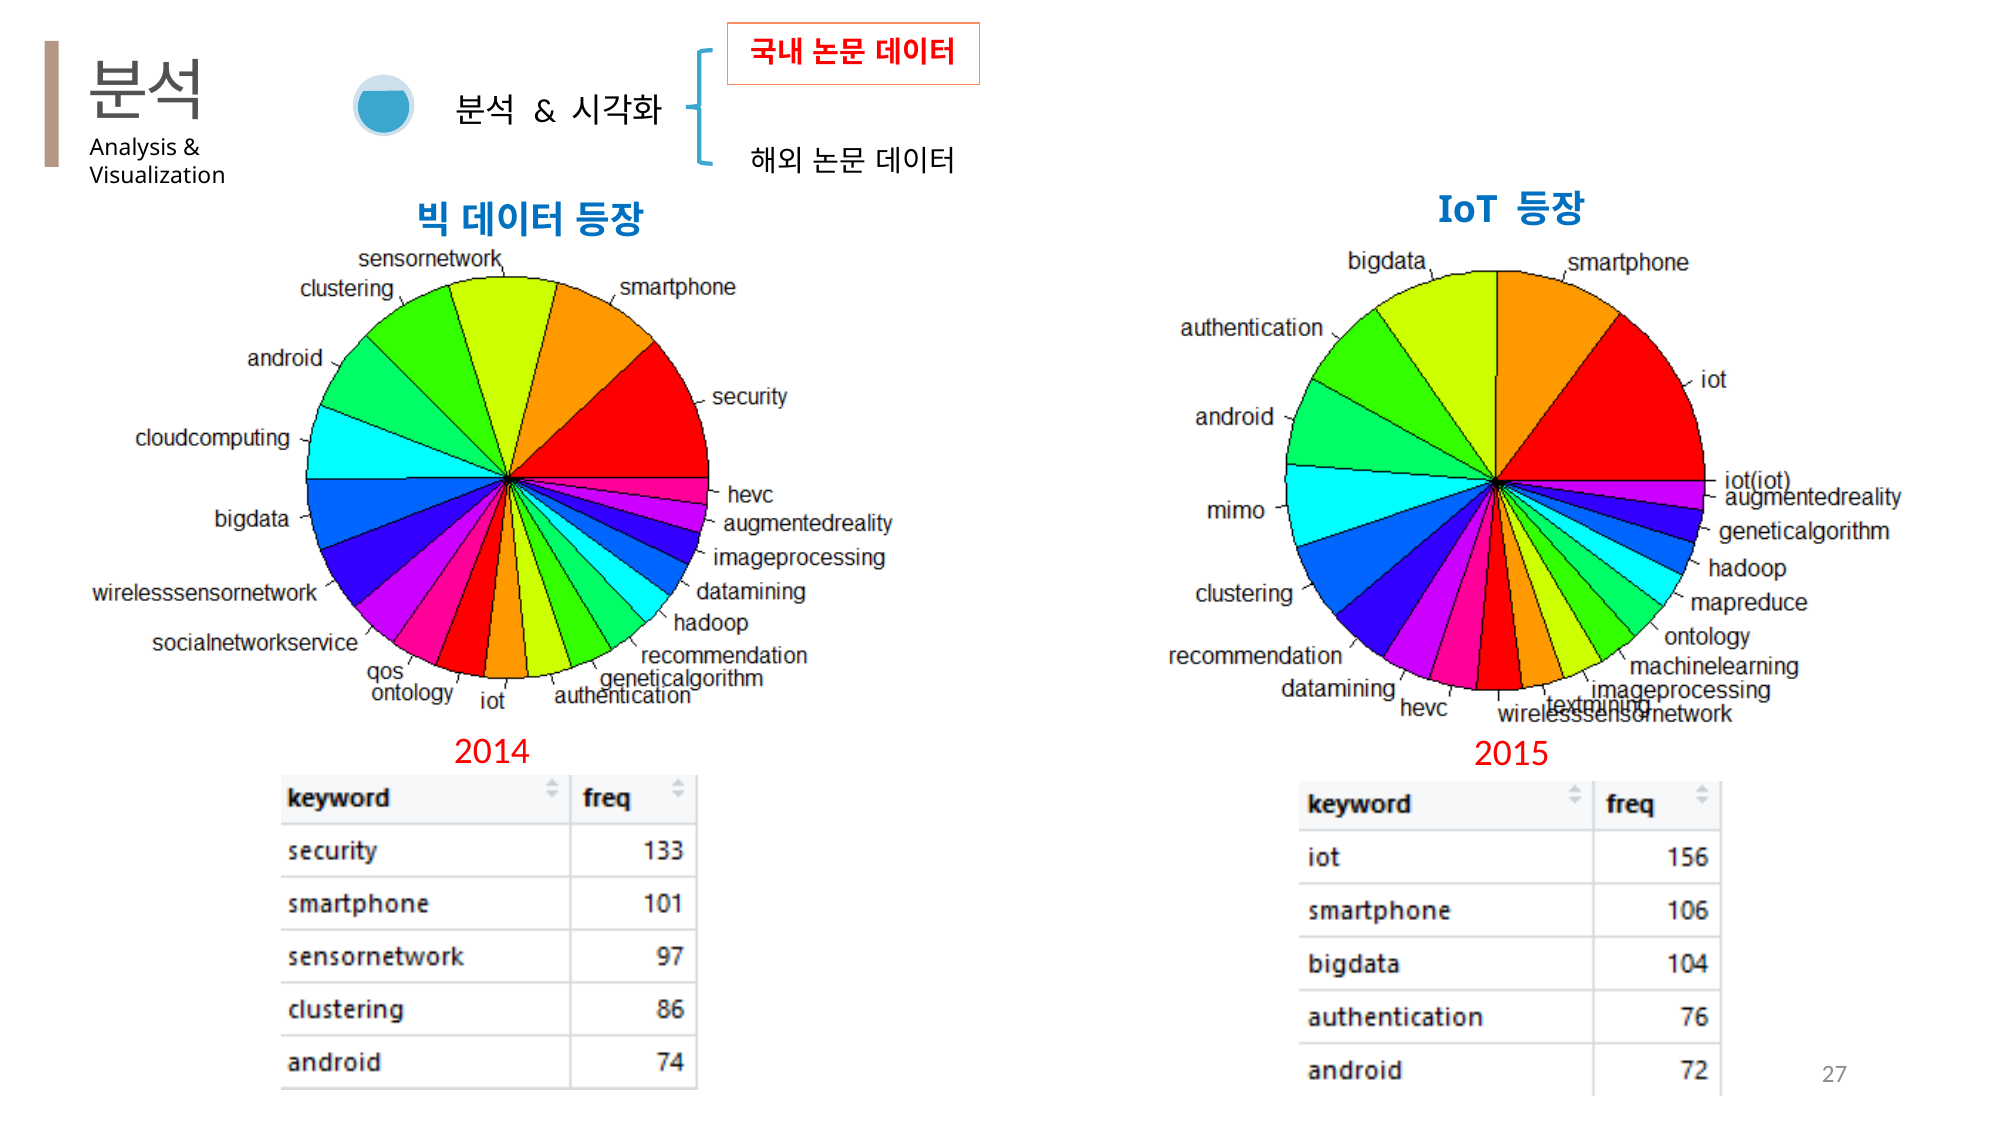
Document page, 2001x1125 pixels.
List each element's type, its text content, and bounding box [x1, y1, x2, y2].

text_box 빅 데이터 등장 [402, 188, 660, 248]
text_box 2015 [1459, 731, 1565, 781]
picture [1153, 244, 1912, 731]
text_box IoT 등장 [1423, 177, 1601, 238]
text_box 국내 논문 데이터 [727, 22, 980, 85]
text_box 해외 논문 데이터 [727, 131, 980, 193]
text_box 분석 [72, 75, 222, 136]
picture [1299, 781, 1725, 1096]
text_box [357, 90, 410, 133]
text_box [352, 75, 415, 137]
text_box 2014 [439, 719, 545, 775]
text_box [44, 75, 60, 168]
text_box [448, 74, 684, 137]
picture [281, 775, 703, 1090]
slide_number 27 [1412, 1042, 1863, 1103]
picture [87, 248, 898, 719]
text_box [685, 75, 713, 165]
text_box Analysis & Visualization [74, 125, 353, 196]
text_box [0, 0, 2000, 75]
